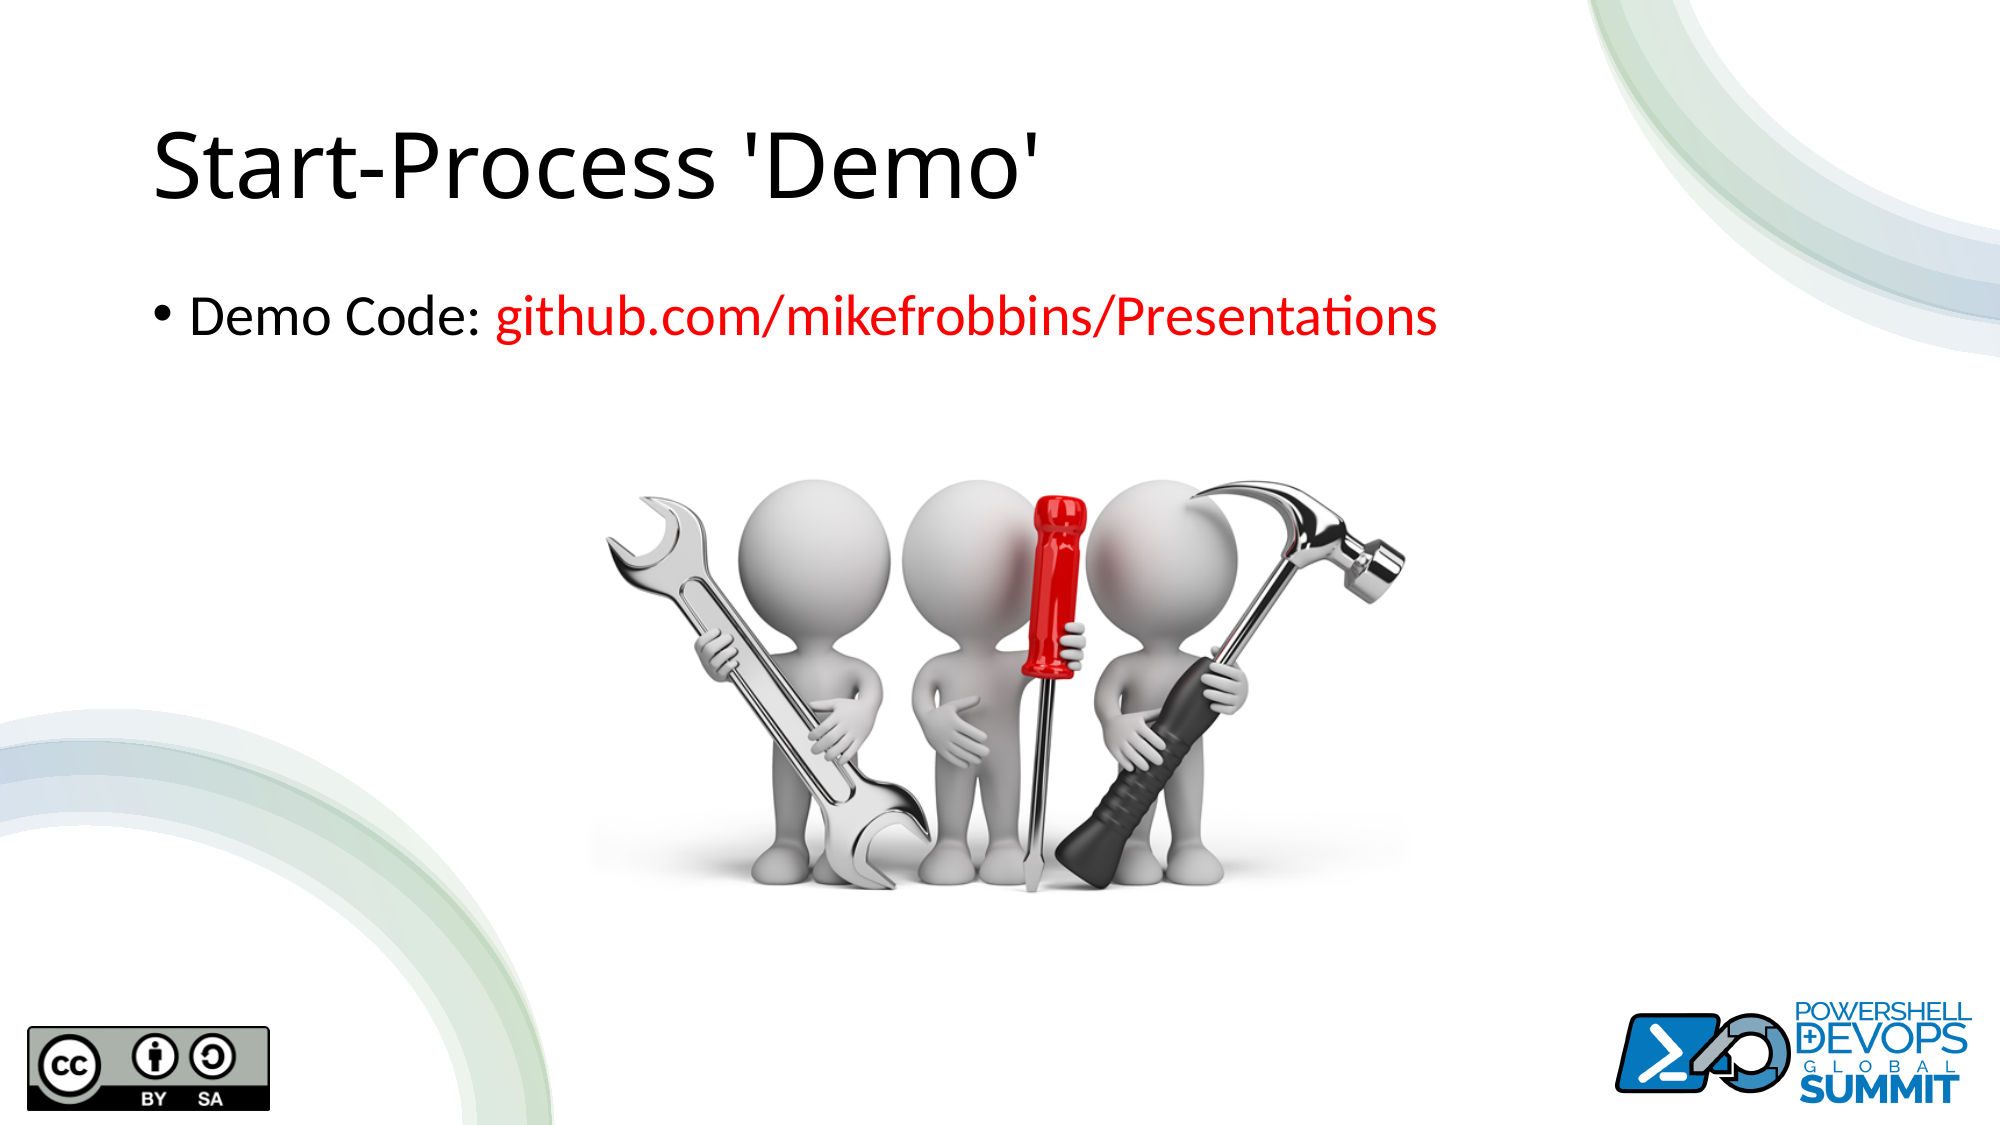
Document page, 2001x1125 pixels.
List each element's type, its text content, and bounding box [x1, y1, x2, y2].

picture [1615, 998, 1972, 1112]
list Demo Code: github.com/mikefrobbins/Presentations [137, 277, 1863, 992]
title Start-Process 'Demo' [137, 59, 1863, 277]
picture [534, 360, 1465, 996]
picture [26, 1026, 270, 1112]
